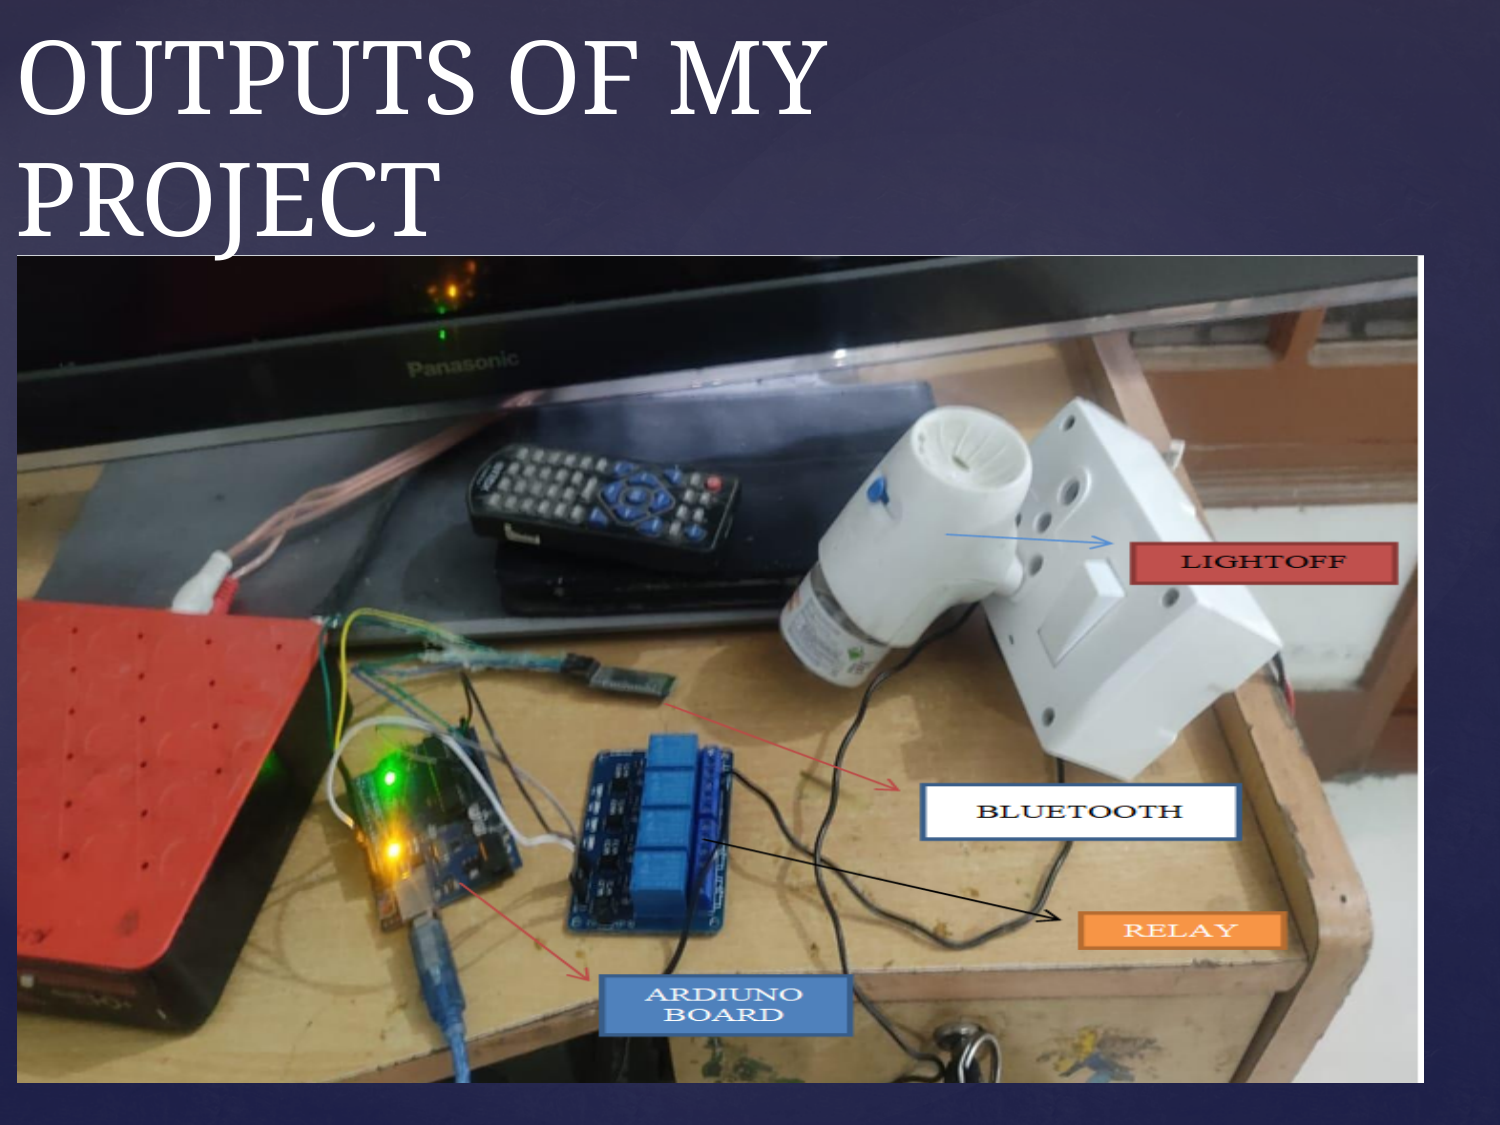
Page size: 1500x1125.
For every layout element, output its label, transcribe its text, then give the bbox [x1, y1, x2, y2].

title OUTPUTS OF MY PROJECT [0, 30, 1238, 265]
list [17, 254, 1424, 1083]
